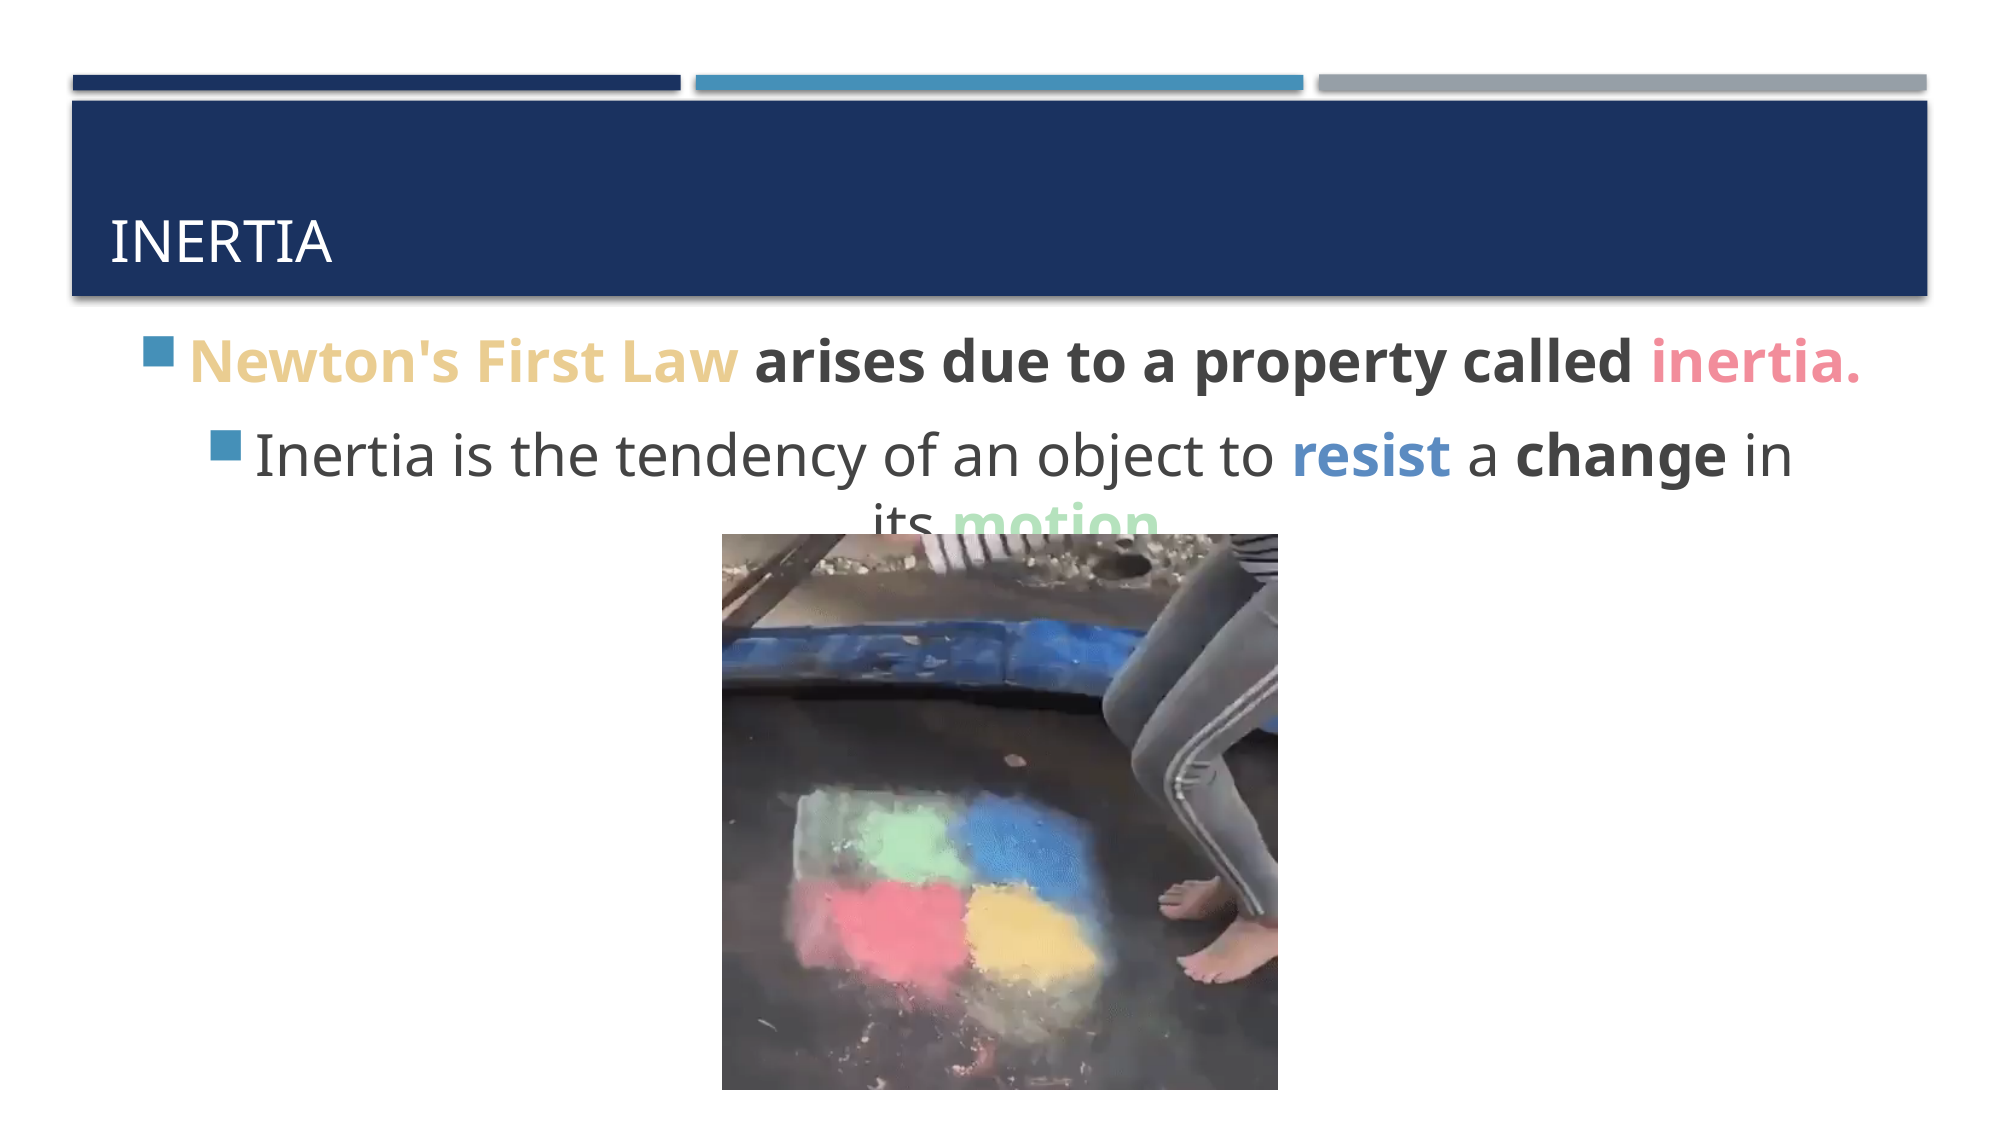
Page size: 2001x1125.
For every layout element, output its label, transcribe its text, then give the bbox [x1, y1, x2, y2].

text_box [720, 532, 1280, 1092]
title Inertia [95, 115, 1905, 282]
list Newton's First Law arises due to a property called inertia. Inertia is the tendency of an object to resist a change in its motion. [95, 357, 1905, 590]
